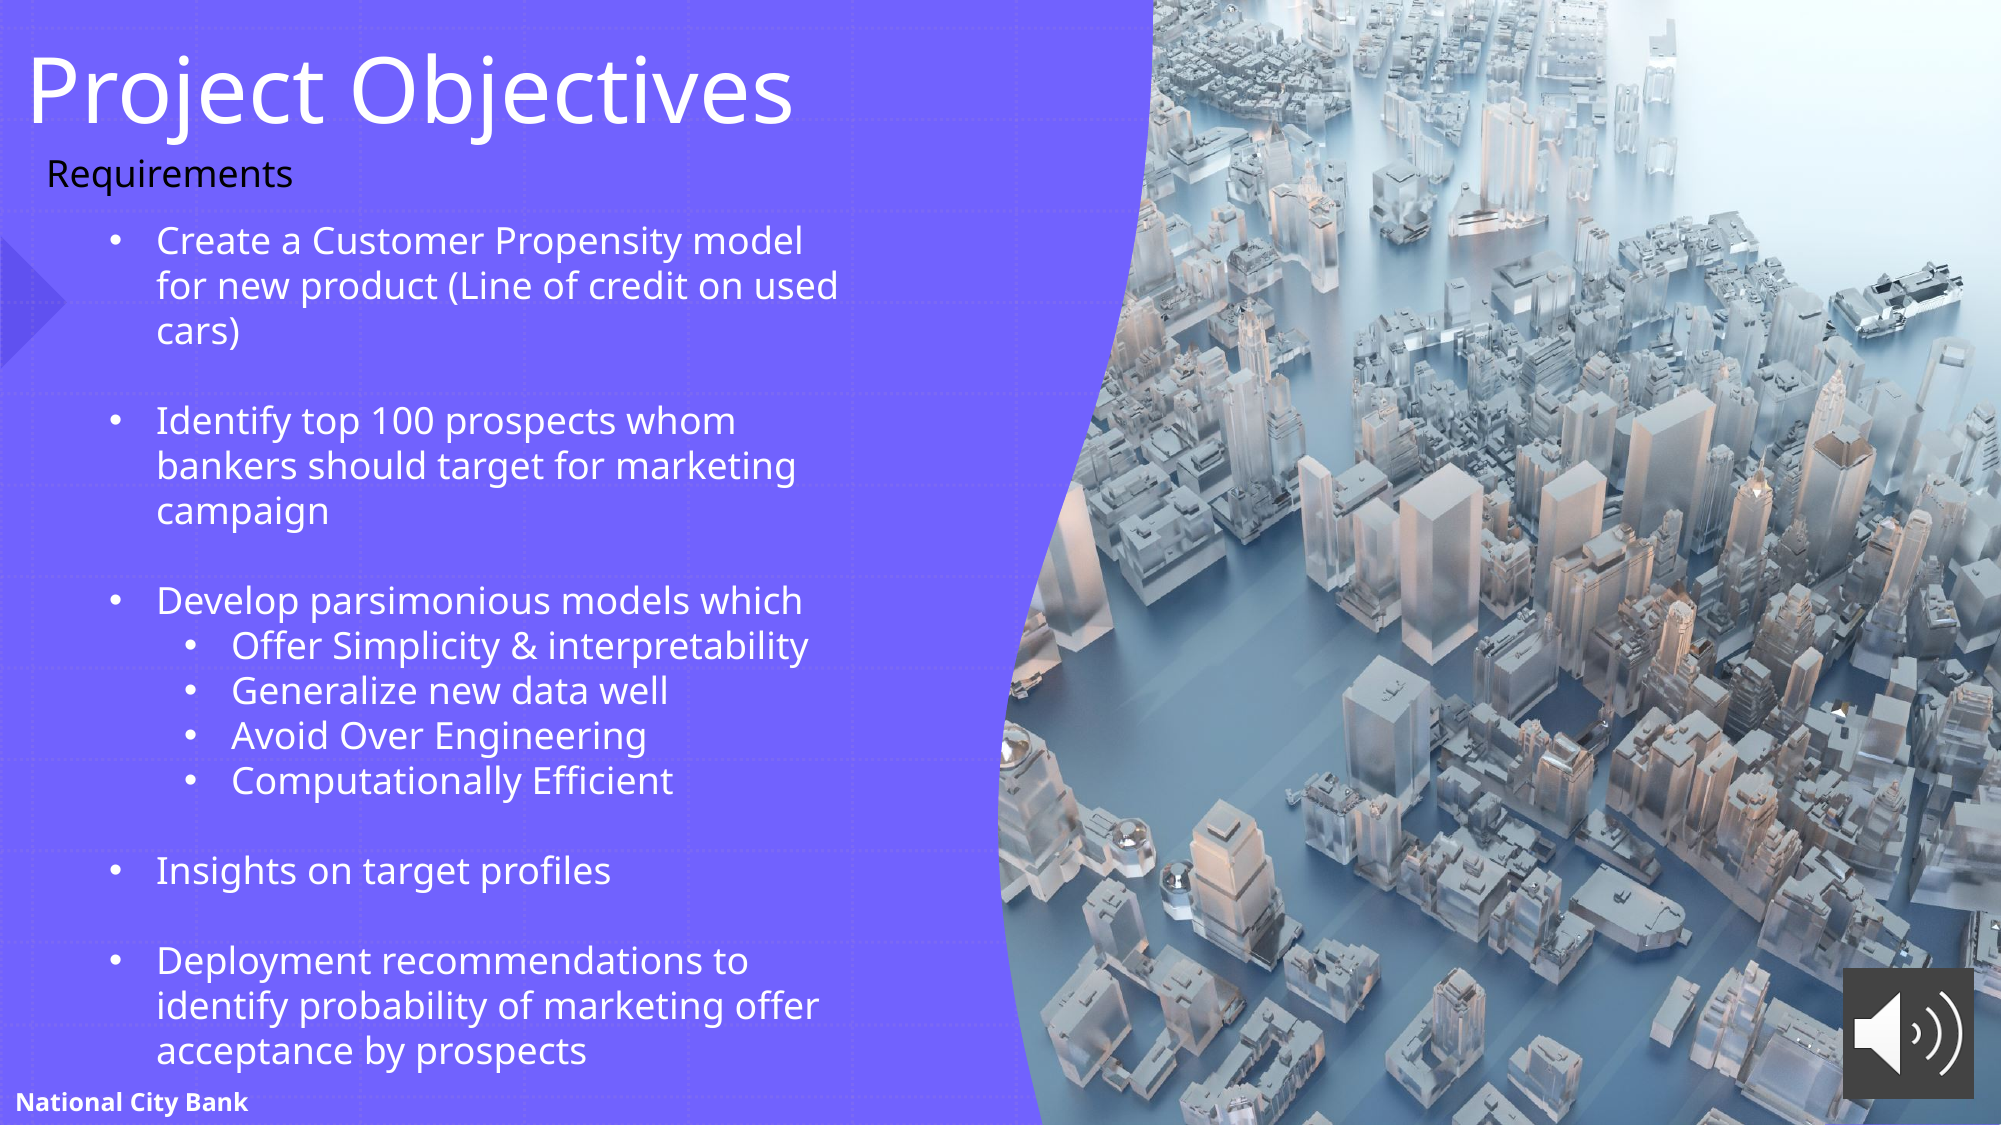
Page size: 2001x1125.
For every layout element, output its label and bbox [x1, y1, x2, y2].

picture [998, 0, 2001, 1125]
text_box [0, 0, 998, 1125]
